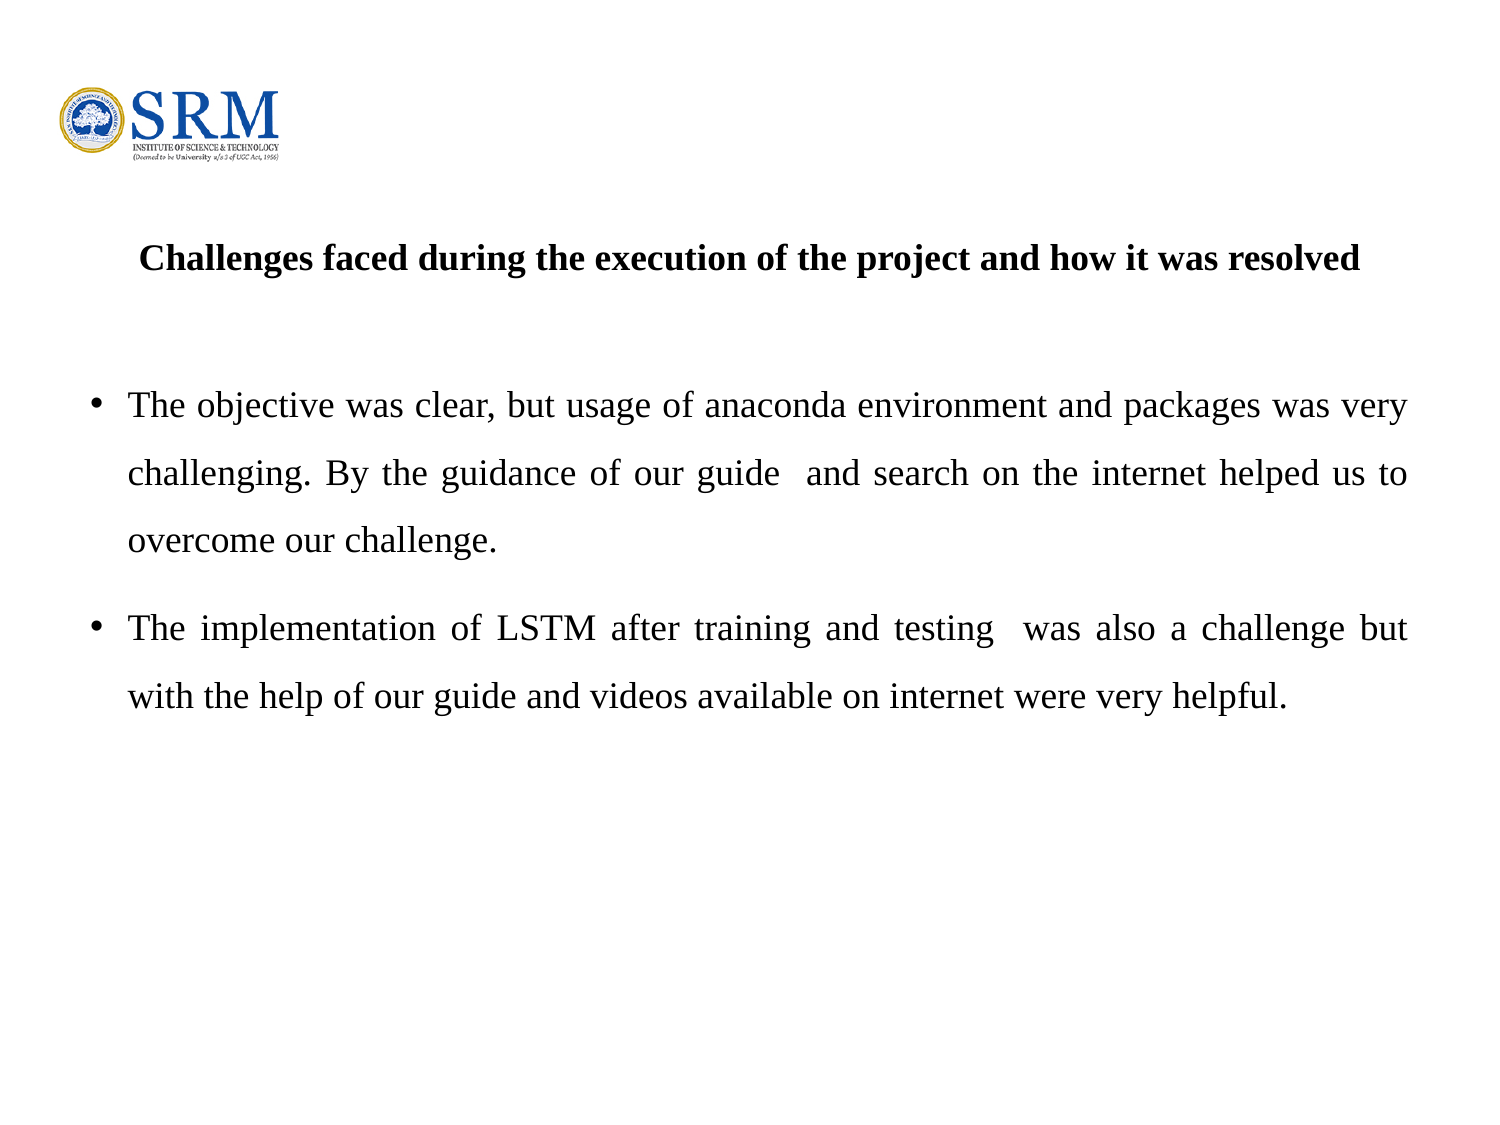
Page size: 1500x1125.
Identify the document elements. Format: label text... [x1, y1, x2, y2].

list The objective was clear, but usage of anaconda environment and packages was very challenging. By the guidance of our guide and search on the internet helped us to overcome our challenge. The implementation of LSTM after training and testing was also a challenge but with the help of our guide and videos available on internet were very helpful. [75, 350, 1425, 1005]
picture [49, 74, 287, 176]
title Challenges faced during the execution of the project and how it was resolved [75, 162, 1425, 325]
